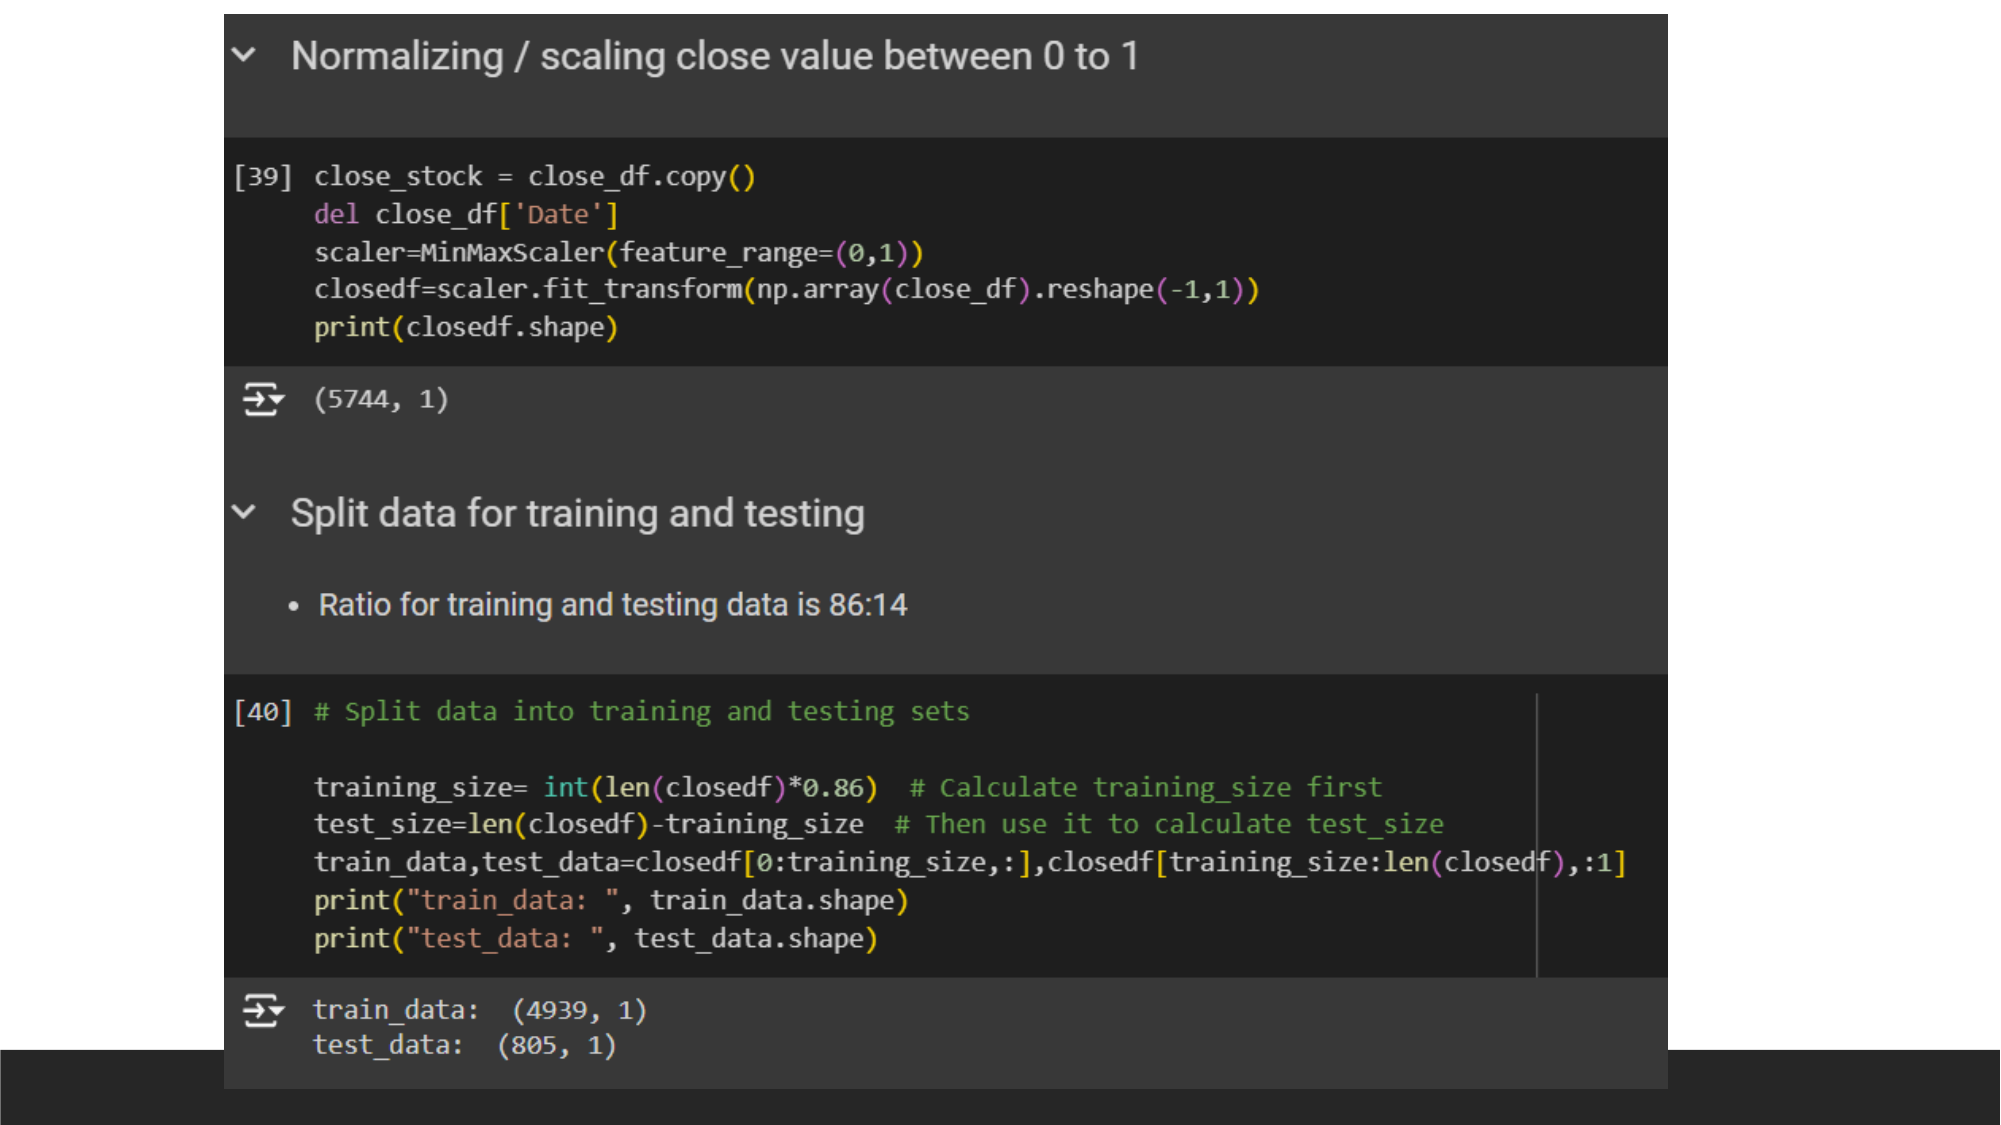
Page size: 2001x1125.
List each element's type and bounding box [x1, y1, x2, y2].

picture [223, 13, 1669, 1089]
